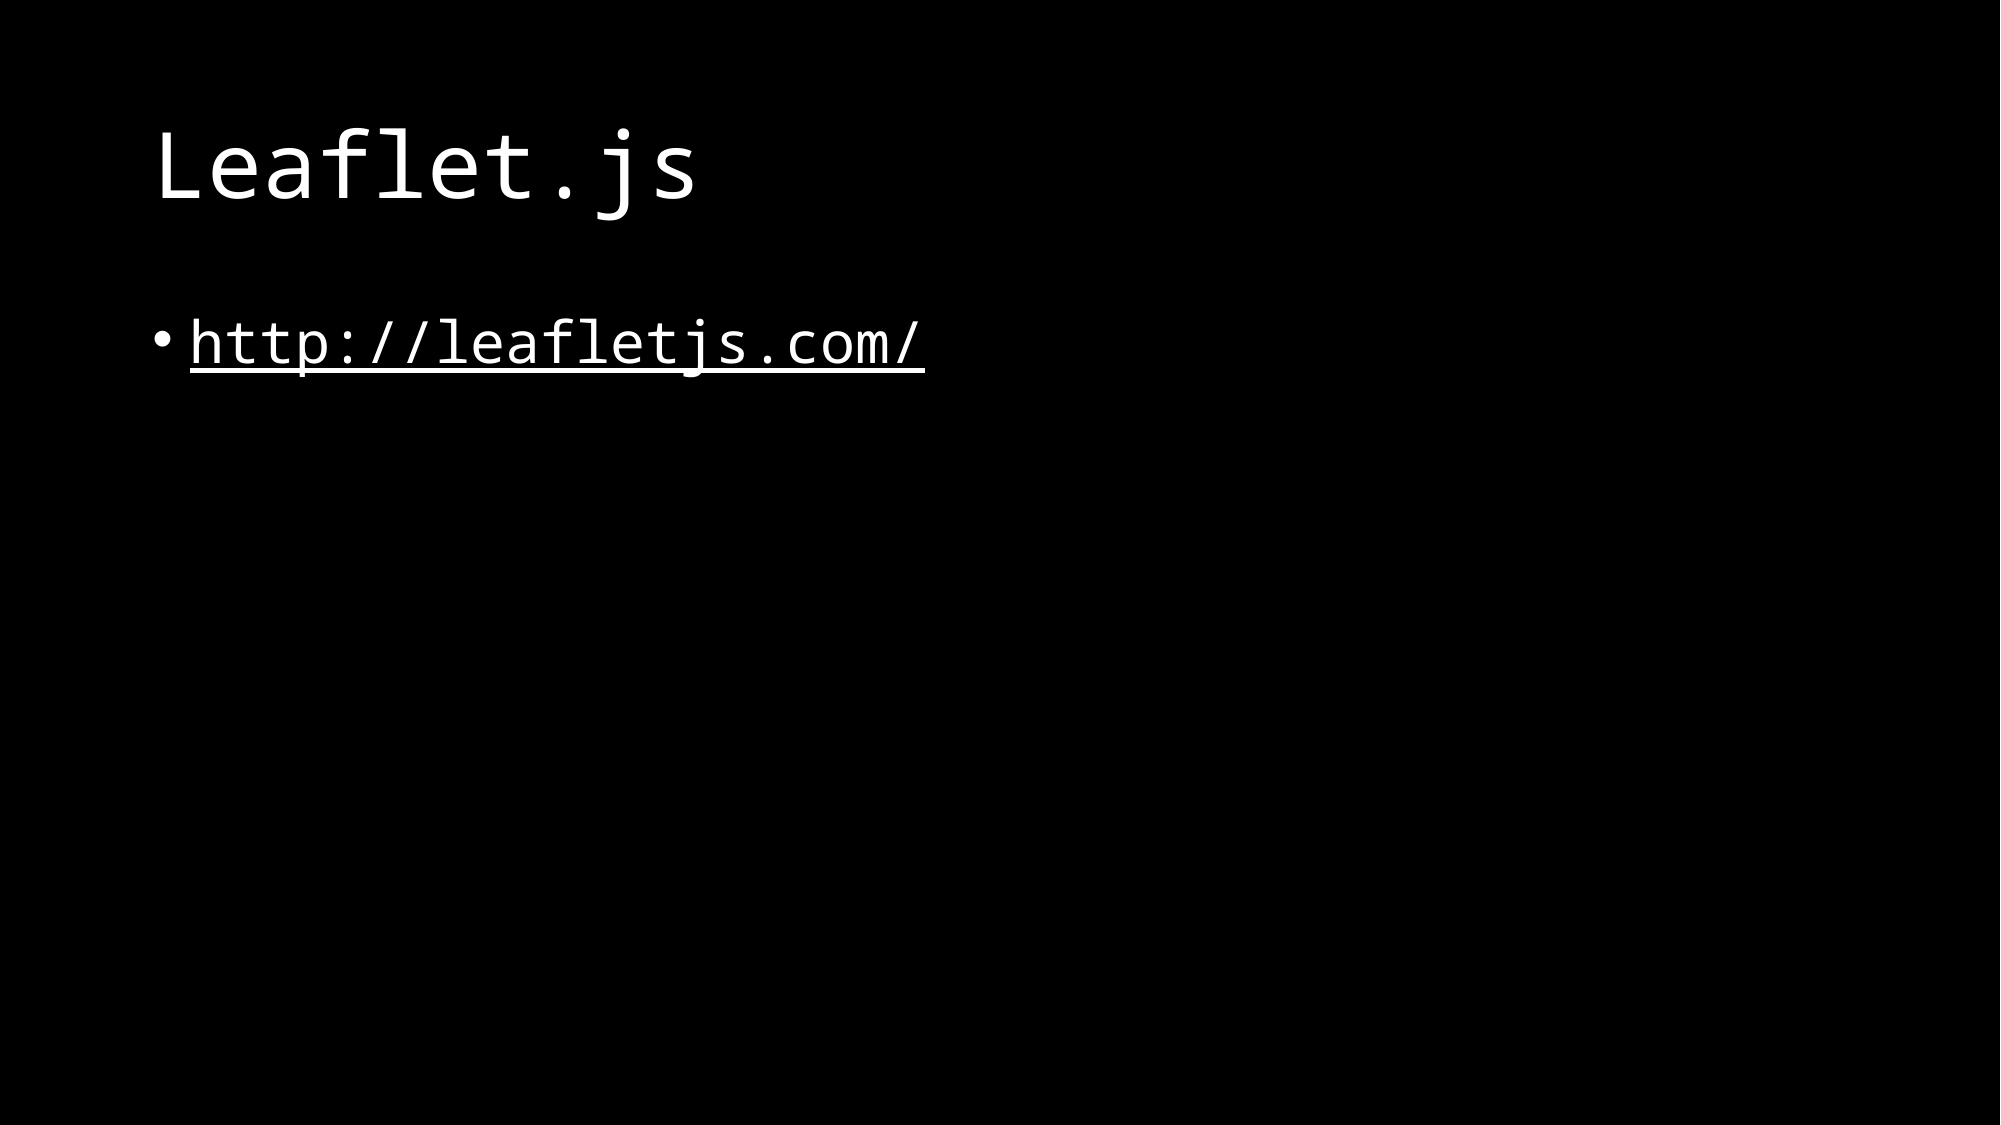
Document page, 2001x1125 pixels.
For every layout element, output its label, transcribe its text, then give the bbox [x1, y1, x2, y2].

title Leaflet.js [137, 59, 1863, 278]
list http://leafletjs.com/ [137, 299, 1863, 1014]
